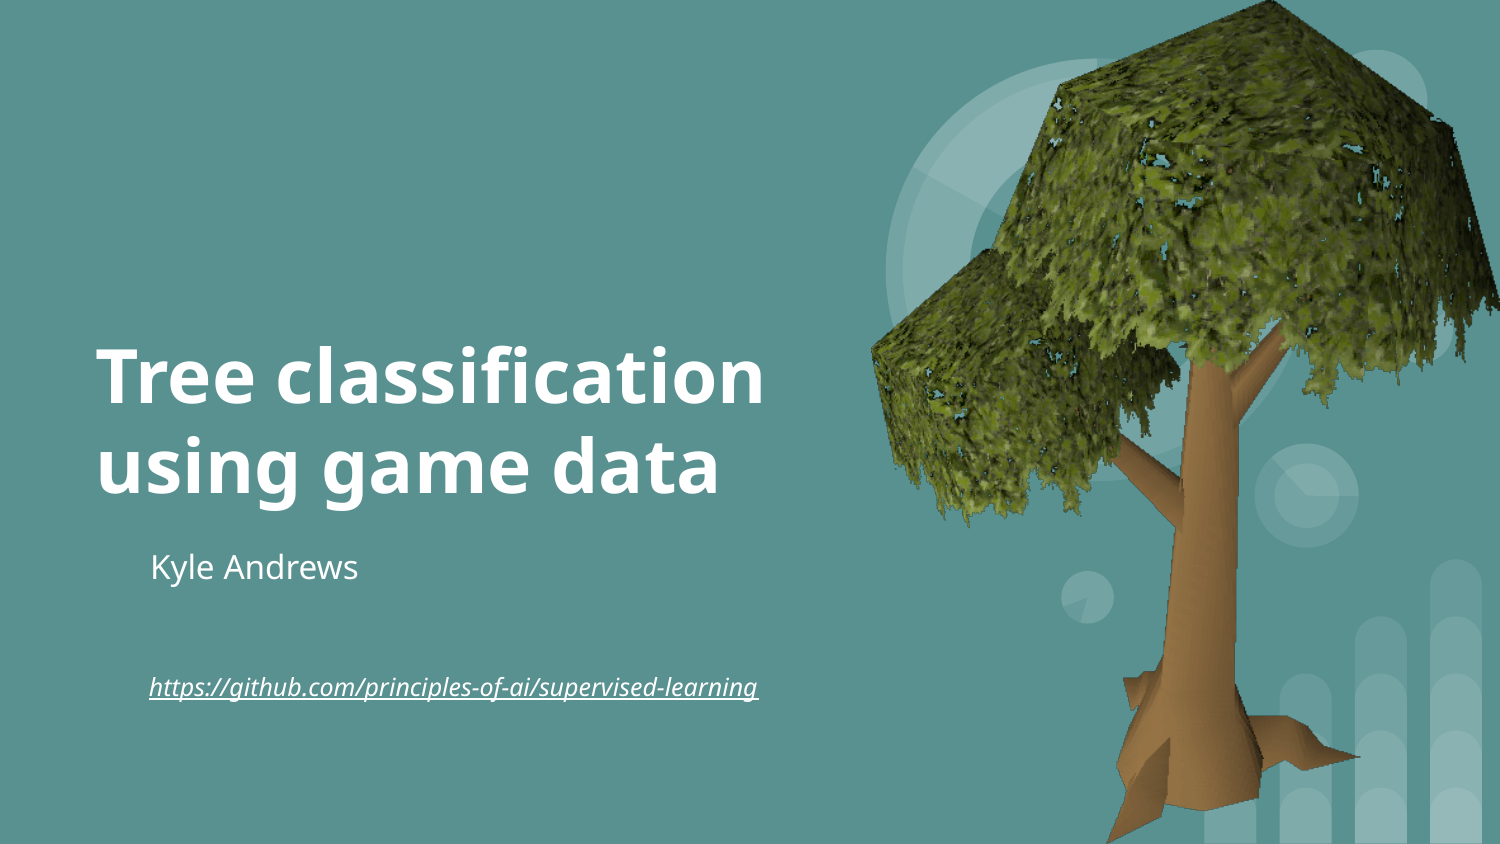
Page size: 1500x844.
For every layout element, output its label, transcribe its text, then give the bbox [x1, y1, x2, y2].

picture [871, 0, 1500, 844]
subtitle Kyle Andrews [135, 531, 834, 646]
text_box https://github.com/principles-of-ai/supervised-learning [133, 656, 866, 721]
title Tree classification using game data [80, 264, 866, 572]
